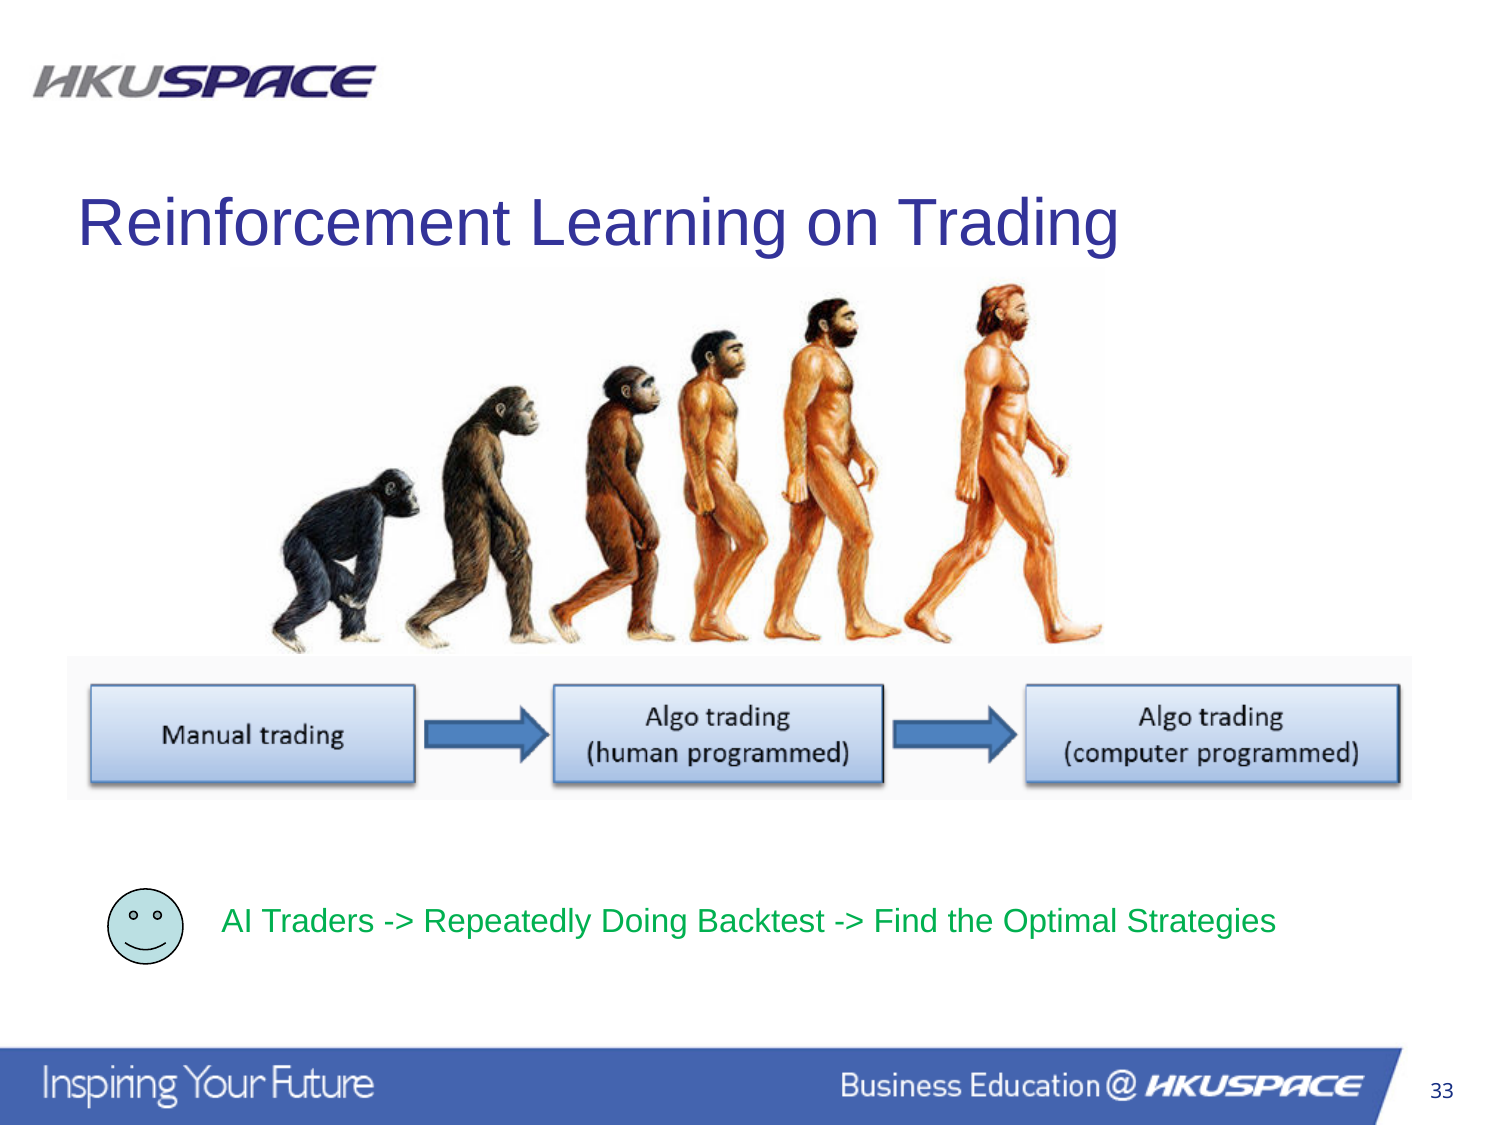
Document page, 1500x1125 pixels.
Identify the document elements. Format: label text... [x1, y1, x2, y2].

text_box AI Traders -> Repeatedly Doing Backtest -> Find the Optimal Strategies [206, 891, 1388, 987]
title Reinforcement Learning on Trading [62, 101, 1388, 266]
text_box [107, 888, 183, 964]
picture [0, 0, 1500, 1125]
slide_number 33 [1415, 1070, 1499, 1125]
